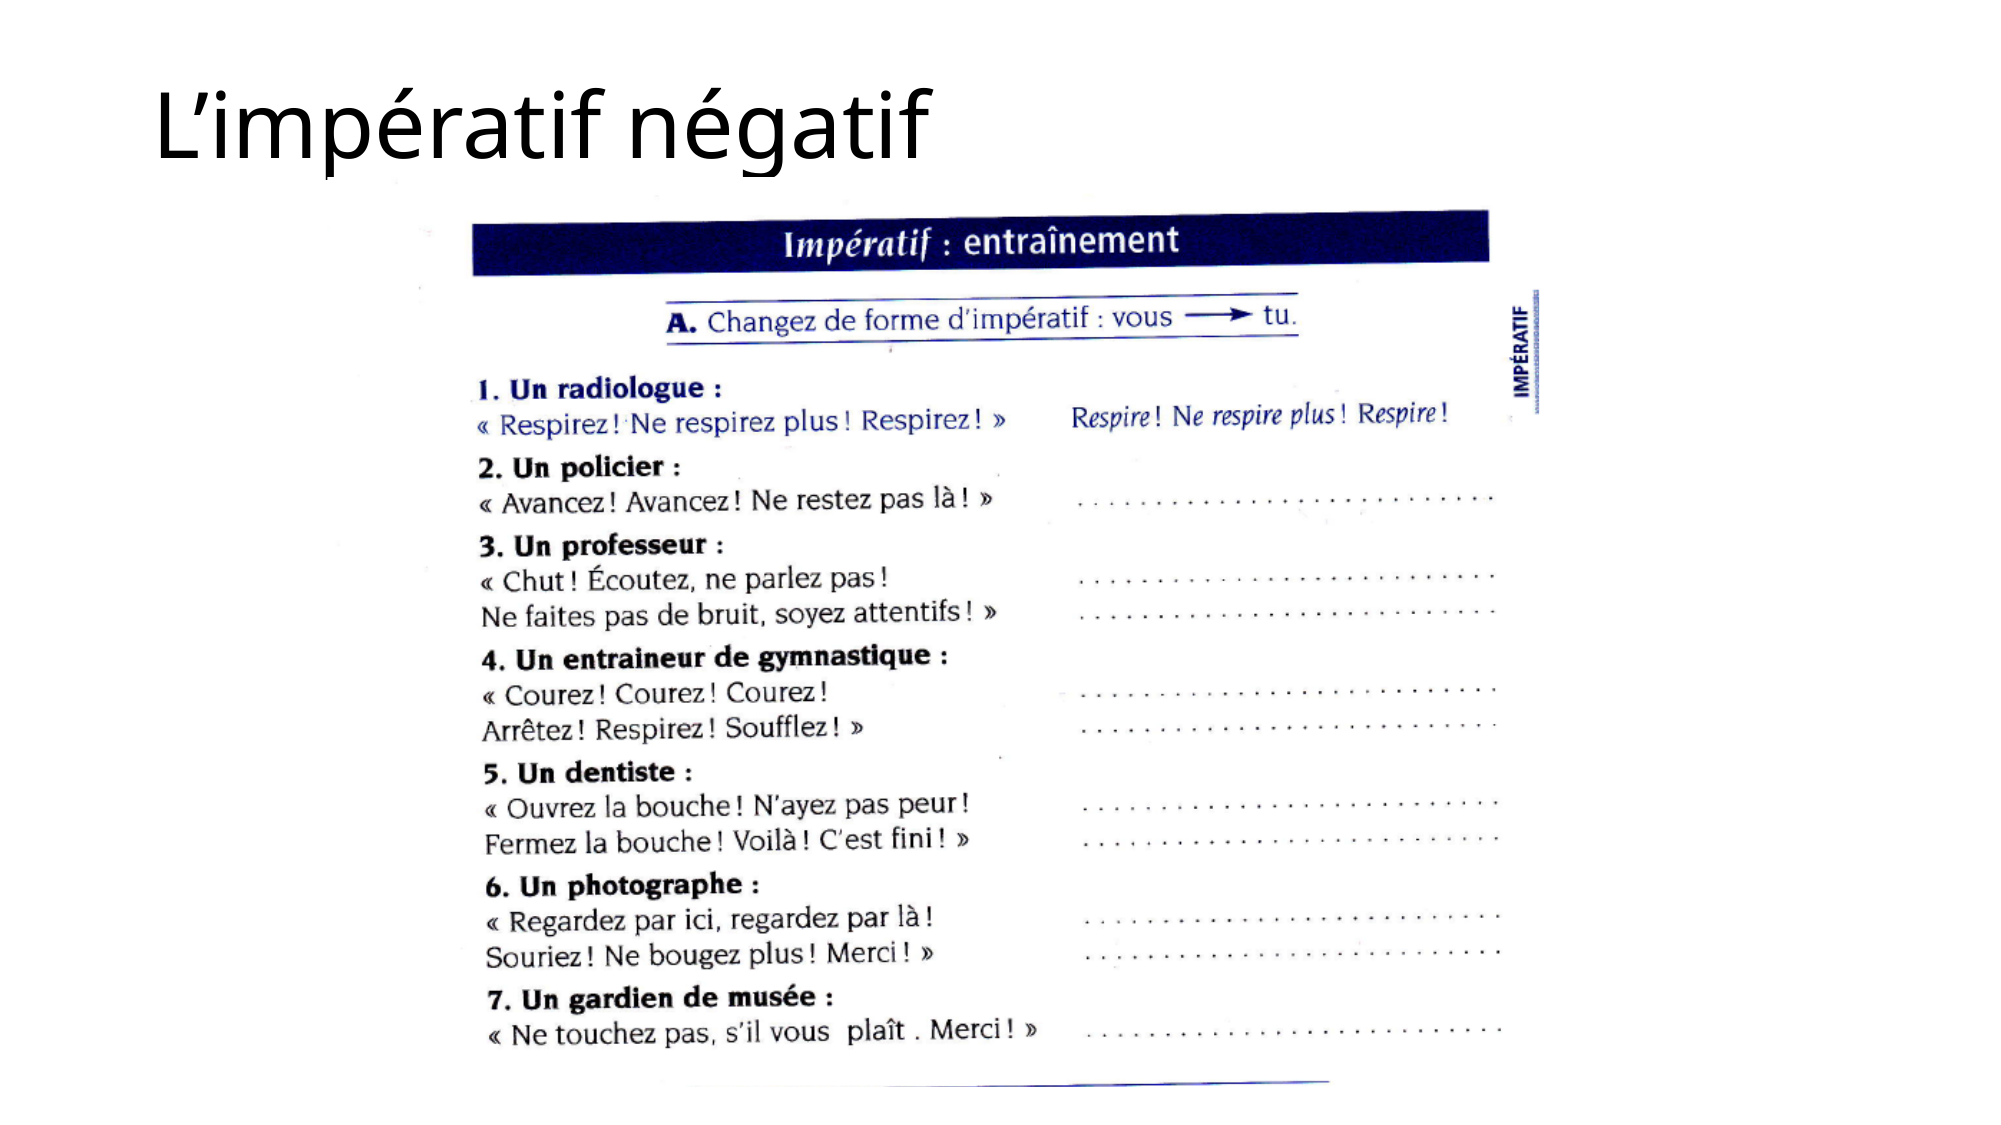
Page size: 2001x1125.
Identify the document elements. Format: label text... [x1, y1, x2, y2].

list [326, 177, 1540, 1088]
title L’impératif négatif [137, 59, 1863, 198]
